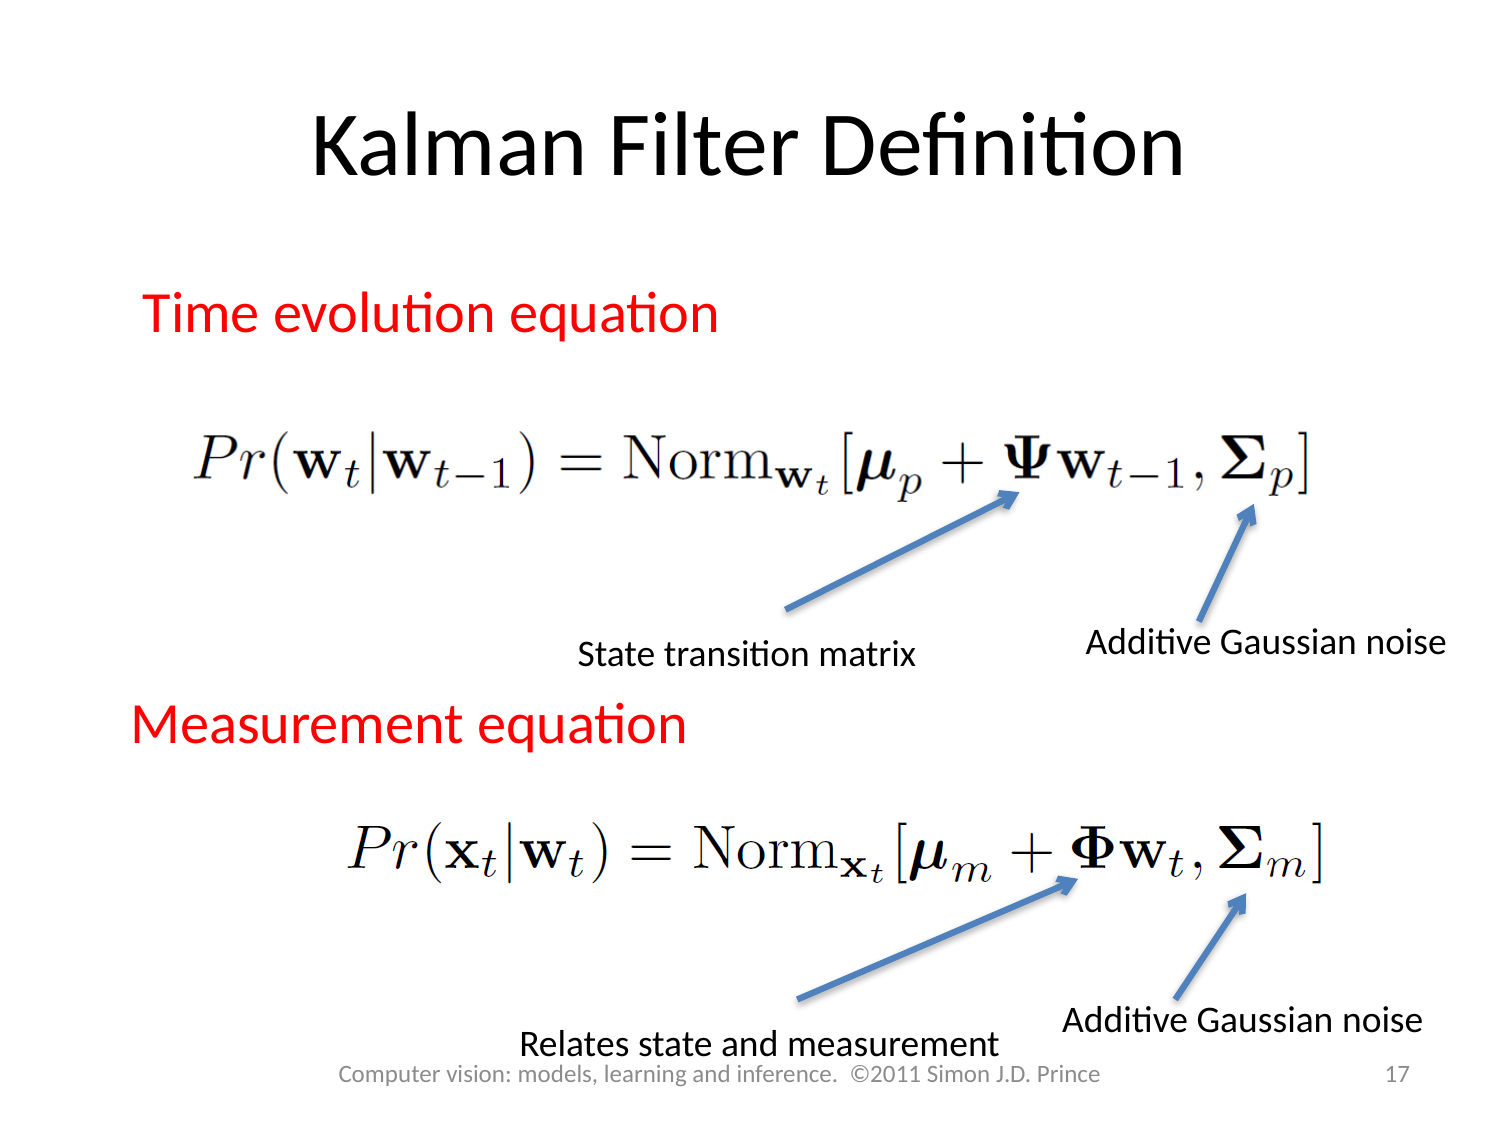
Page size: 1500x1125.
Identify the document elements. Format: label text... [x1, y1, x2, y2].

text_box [1157, 910, 1264, 982]
text_box Additive Gaussian noise [1070, 609, 1463, 670]
picture [336, 810, 1329, 891]
text_box Computer vision: models, learning and inference. ©2011 Simon J.D. Prince [301, 1042, 1140, 1103]
picture [182, 420, 1316, 503]
text_box Relates state and measurement [504, 1011, 1016, 1042]
text_box Measurement equation [115, 677, 704, 763]
text_box State transition matrix [563, 621, 932, 682]
title Kalman Filter Definition [75, 45, 1425, 233]
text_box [785, 491, 1020, 610]
text_box Additive Gaussian noise [1047, 987, 1439, 1048]
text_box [796, 878, 1079, 1000]
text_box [1167, 534, 1286, 591]
text_box 17 [1140, 1042, 1425, 1103]
text_box Time evolution equation [127, 267, 736, 352]
